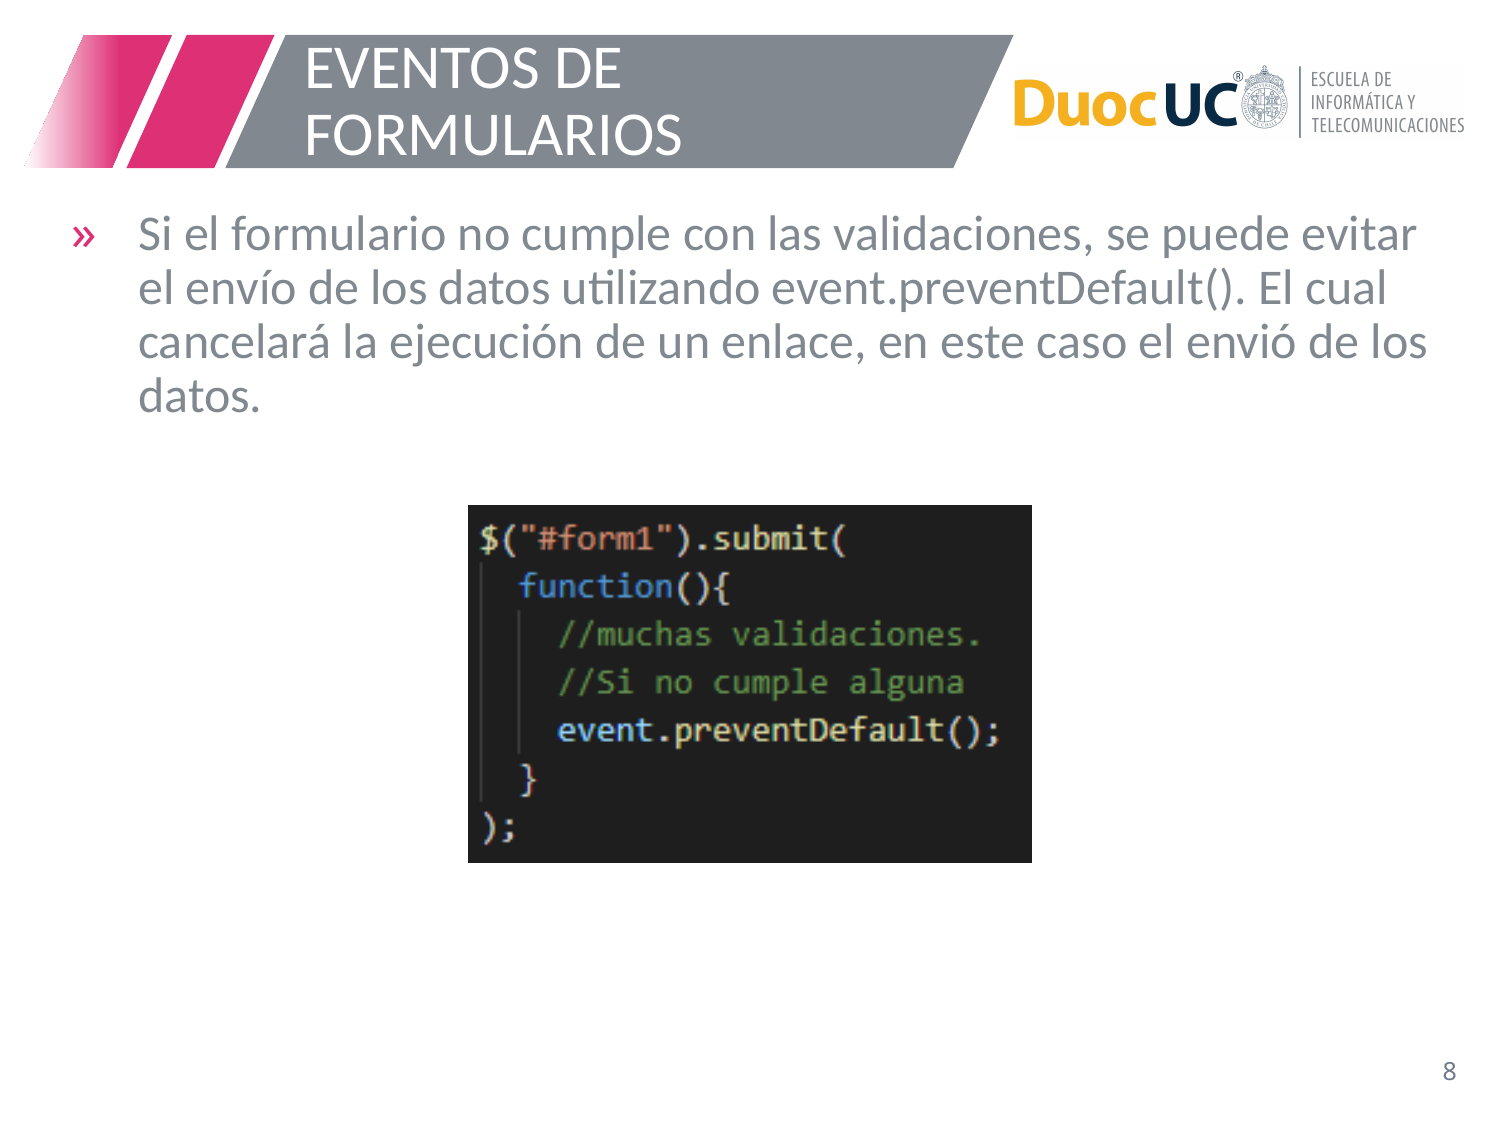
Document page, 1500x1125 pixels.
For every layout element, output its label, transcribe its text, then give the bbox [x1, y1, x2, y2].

picture [468, 505, 1032, 863]
title EVENTOS DE FORMULARIOS [289, 34, 993, 169]
list Si el formulario no cumple con las validaciones, se puede evitar el envío de los datos utilizando event.preventDefault(). El cual cancelará la ejecución de un enlace, en este caso el envió de los datos. [48, 199, 1452, 1043]
picture [1013, 63, 1465, 140]
